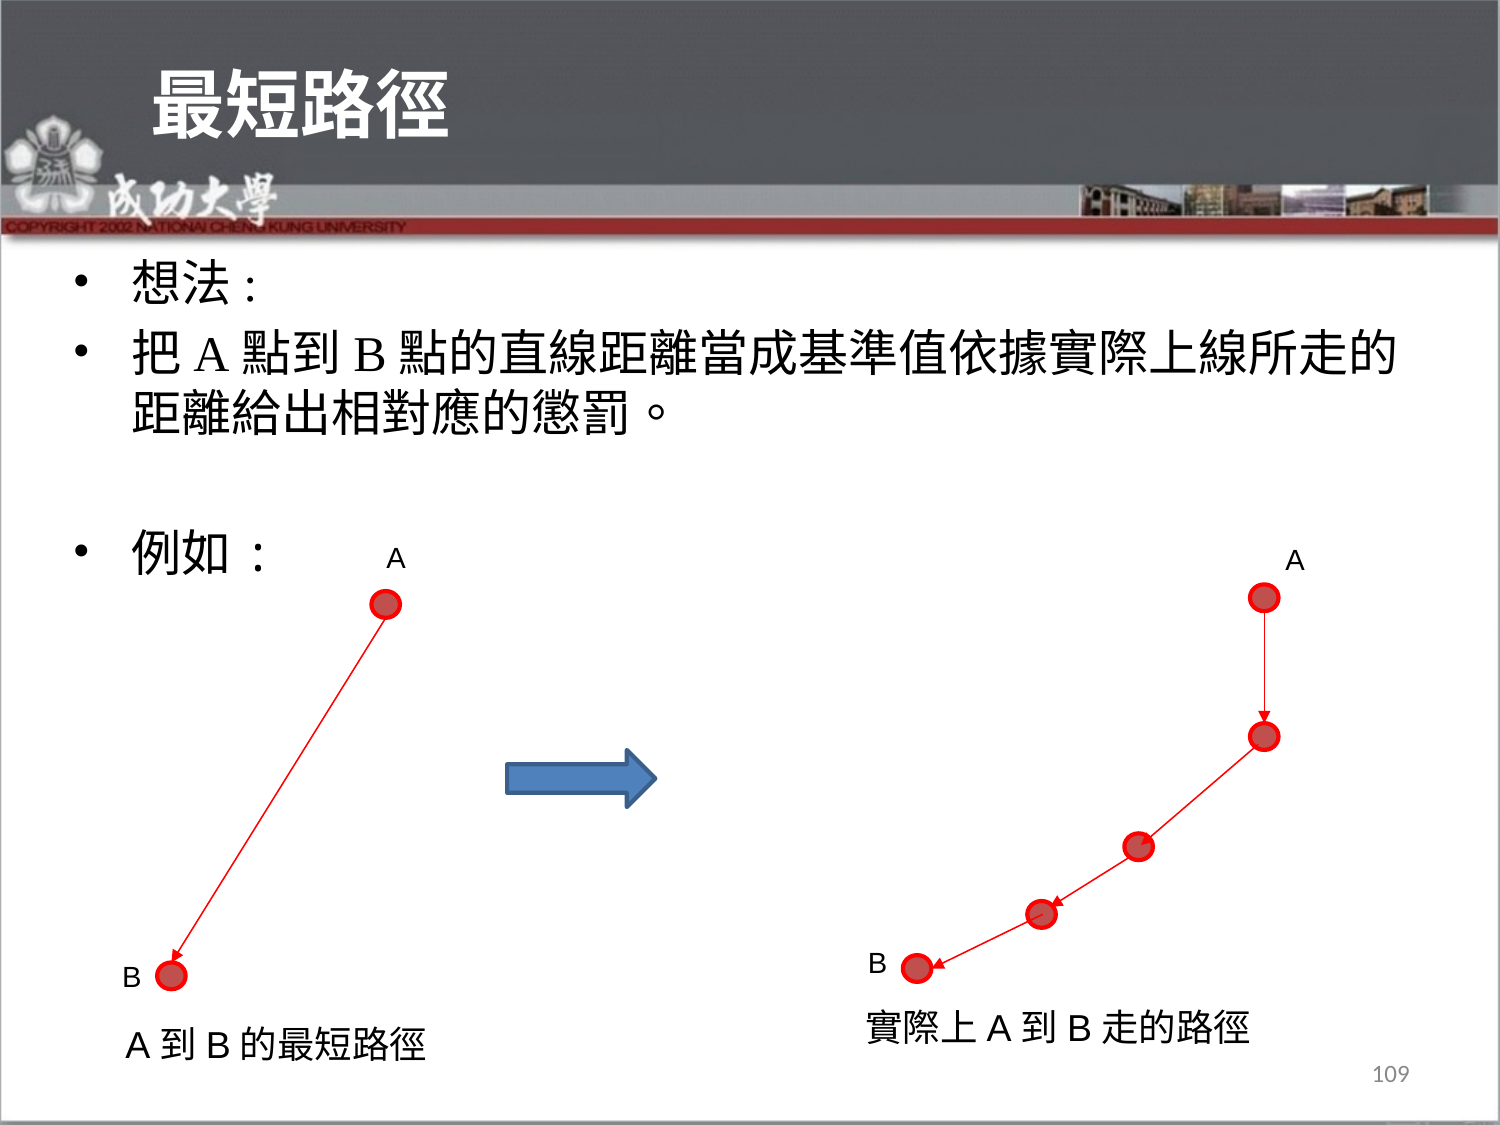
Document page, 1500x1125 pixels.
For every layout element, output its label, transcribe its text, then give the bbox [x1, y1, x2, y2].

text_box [931, 914, 1044, 969]
text_box [505, 748, 658, 810]
text_box [369, 588, 403, 620]
picture [0, 0, 1500, 1125]
text_box B [853, 937, 903, 987]
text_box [171, 617, 386, 963]
text_box [1247, 582, 1281, 614]
text_box [903, 953, 932, 984]
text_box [1049, 855, 1132, 908]
text_box [157, 961, 188, 992]
text_box 實際上A到B走的路徑 [850, 997, 1266, 1057]
text_box A [371, 531, 421, 582]
title 最短路徑 [135, 45, 1425, 161]
text_box B [107, 950, 157, 1001]
text_box [1025, 898, 1058, 929]
text_box [1122, 831, 1154, 863]
text_box A到B的最短路徑 [110, 1013, 442, 1074]
slide_number 109 [1074, 1042, 1425, 1103]
list 想法: 把A點到B點的直線距離當成基準值依據實際上線所走的距離給出相對應的懲罰。 例如: [41, 243, 1459, 1041]
text_box A [1270, 533, 1320, 584]
text_box [1247, 721, 1281, 753]
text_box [1140, 744, 1259, 846]
